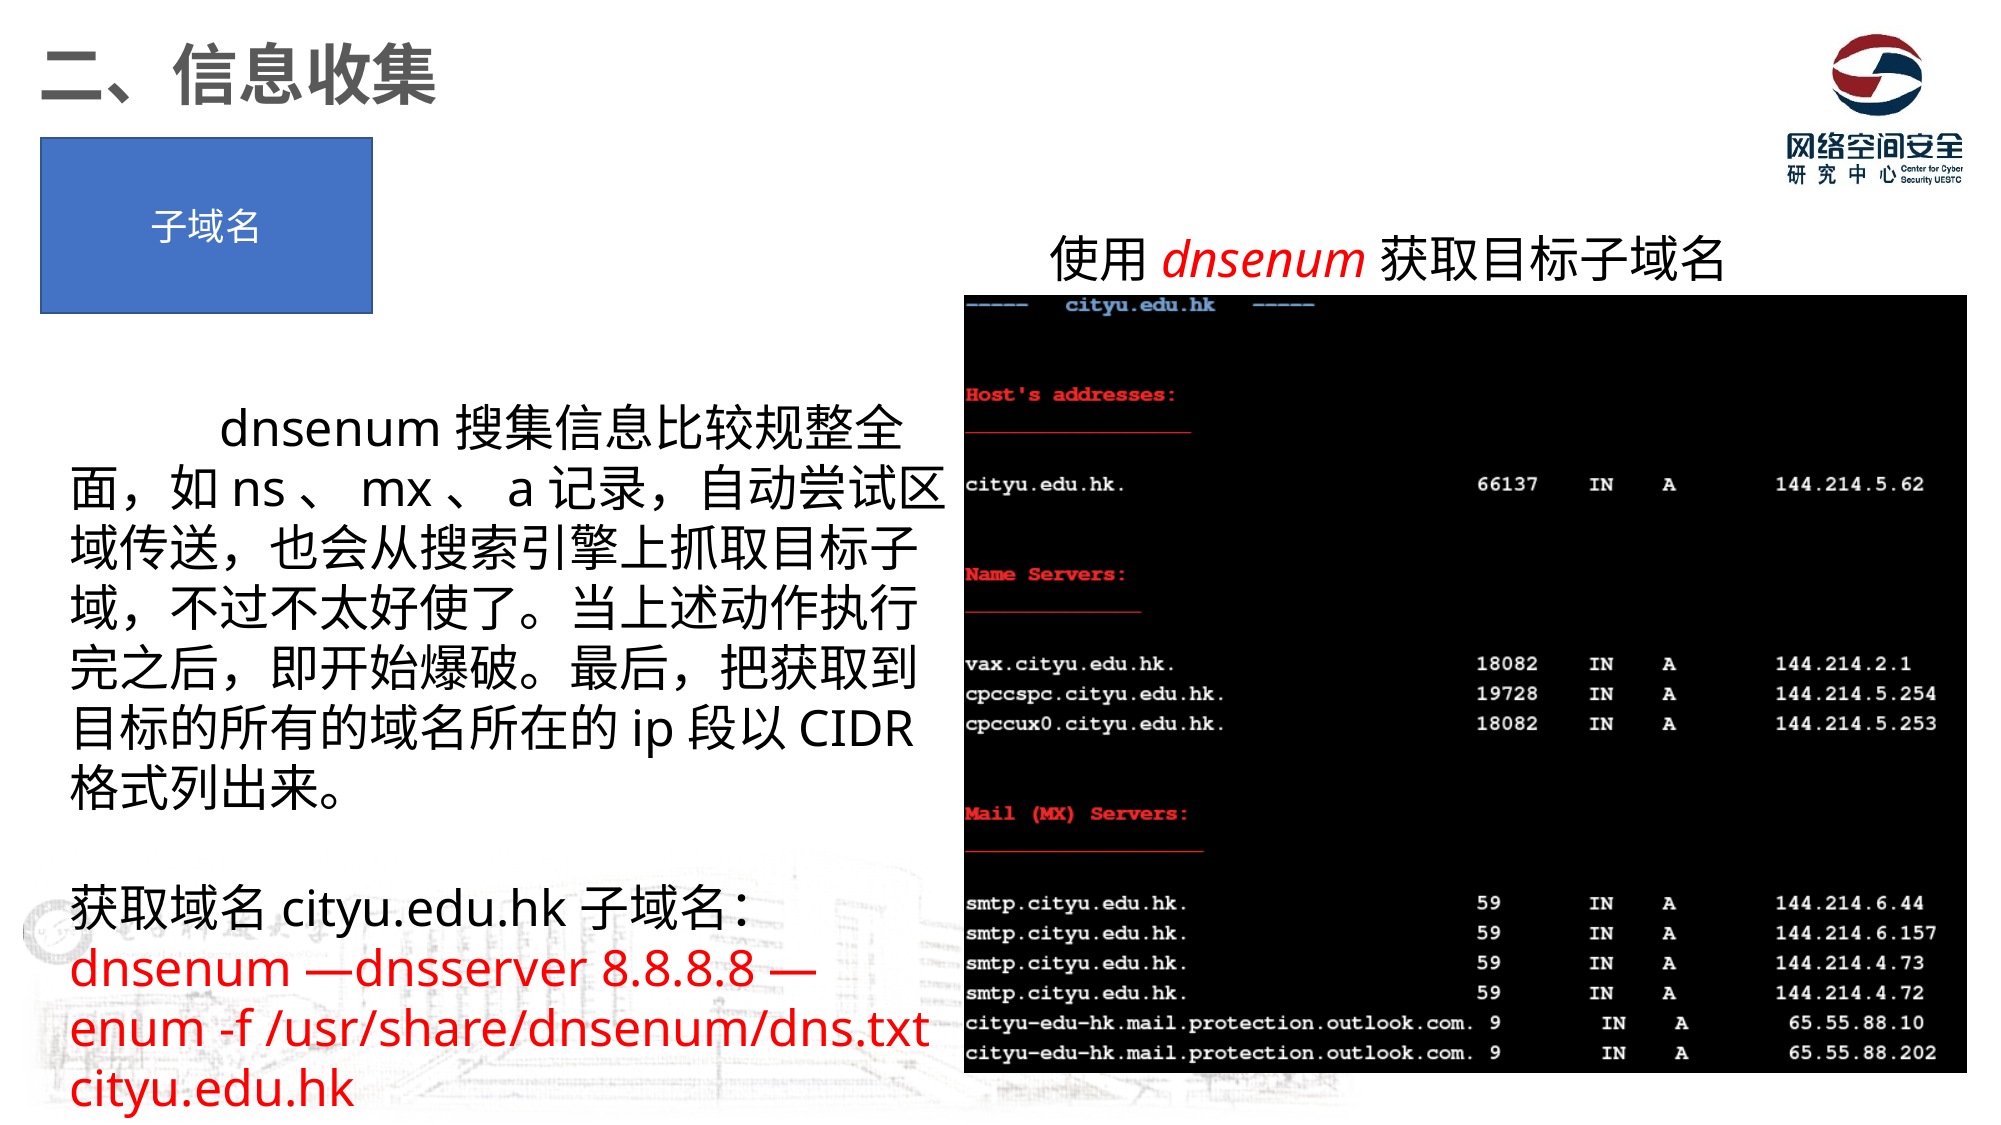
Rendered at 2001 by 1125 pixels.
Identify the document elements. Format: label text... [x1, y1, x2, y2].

picture [1787, 26, 1963, 191]
picture [964, 295, 1967, 1073]
text_box 子域名 [40, 137, 373, 314]
text_box 使用dnsenum获取目标子域名 [1034, 219, 1745, 295]
text_box 二、信息收集 [23, 25, 1678, 121]
text_box dnsenum搜集信息比较规整全面，如ns、mx、a记录，自动尝试区域传送，也会从搜索引擎上抓取目标子域，不过不太好使了。当上述动作执行完之后，即开始爆破。最后，把获取到目标的所有的域名所在的ip段以CIDR格式列出来。 获取域名cityu.edu.hk子域名： dnsenum —dnsserver 8.8.8.8 —enum -f /usr/share/dnsenum/dns.txt cityu.edu.hk [54, 329, 963, 1125]
